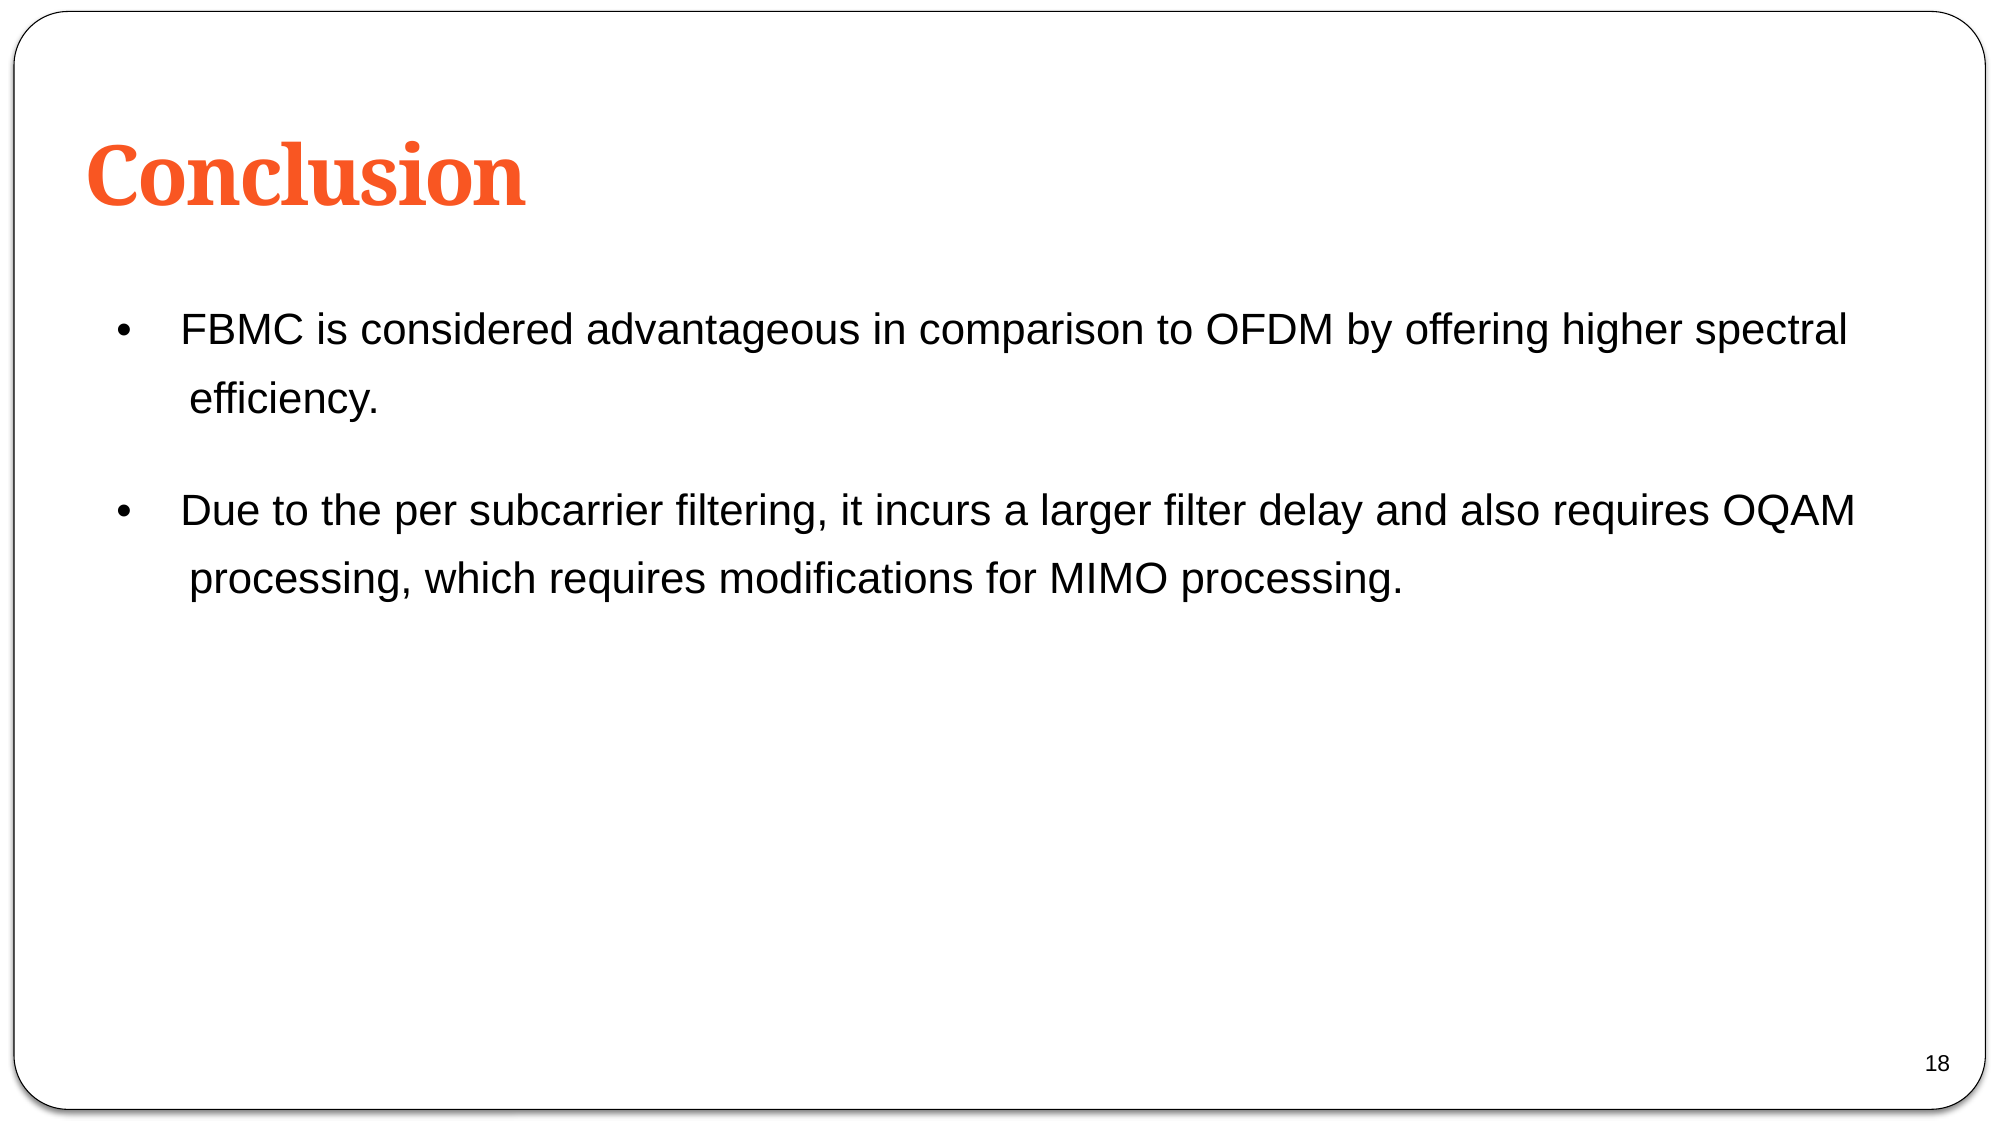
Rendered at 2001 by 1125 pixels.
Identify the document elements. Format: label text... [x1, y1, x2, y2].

text_box 18 [1924, 1048, 1956, 1077]
text_box Conclusion [84, 122, 577, 199]
text_box • FBMC is considered advantageous in comparison to OFDM by offering higher spectral efficiency. • Due to the per subcarrier filtering, it incurs a larger filter delay and also requires OQAM processing, which requires modifications for MIMO processing. [111, 285, 1913, 614]
